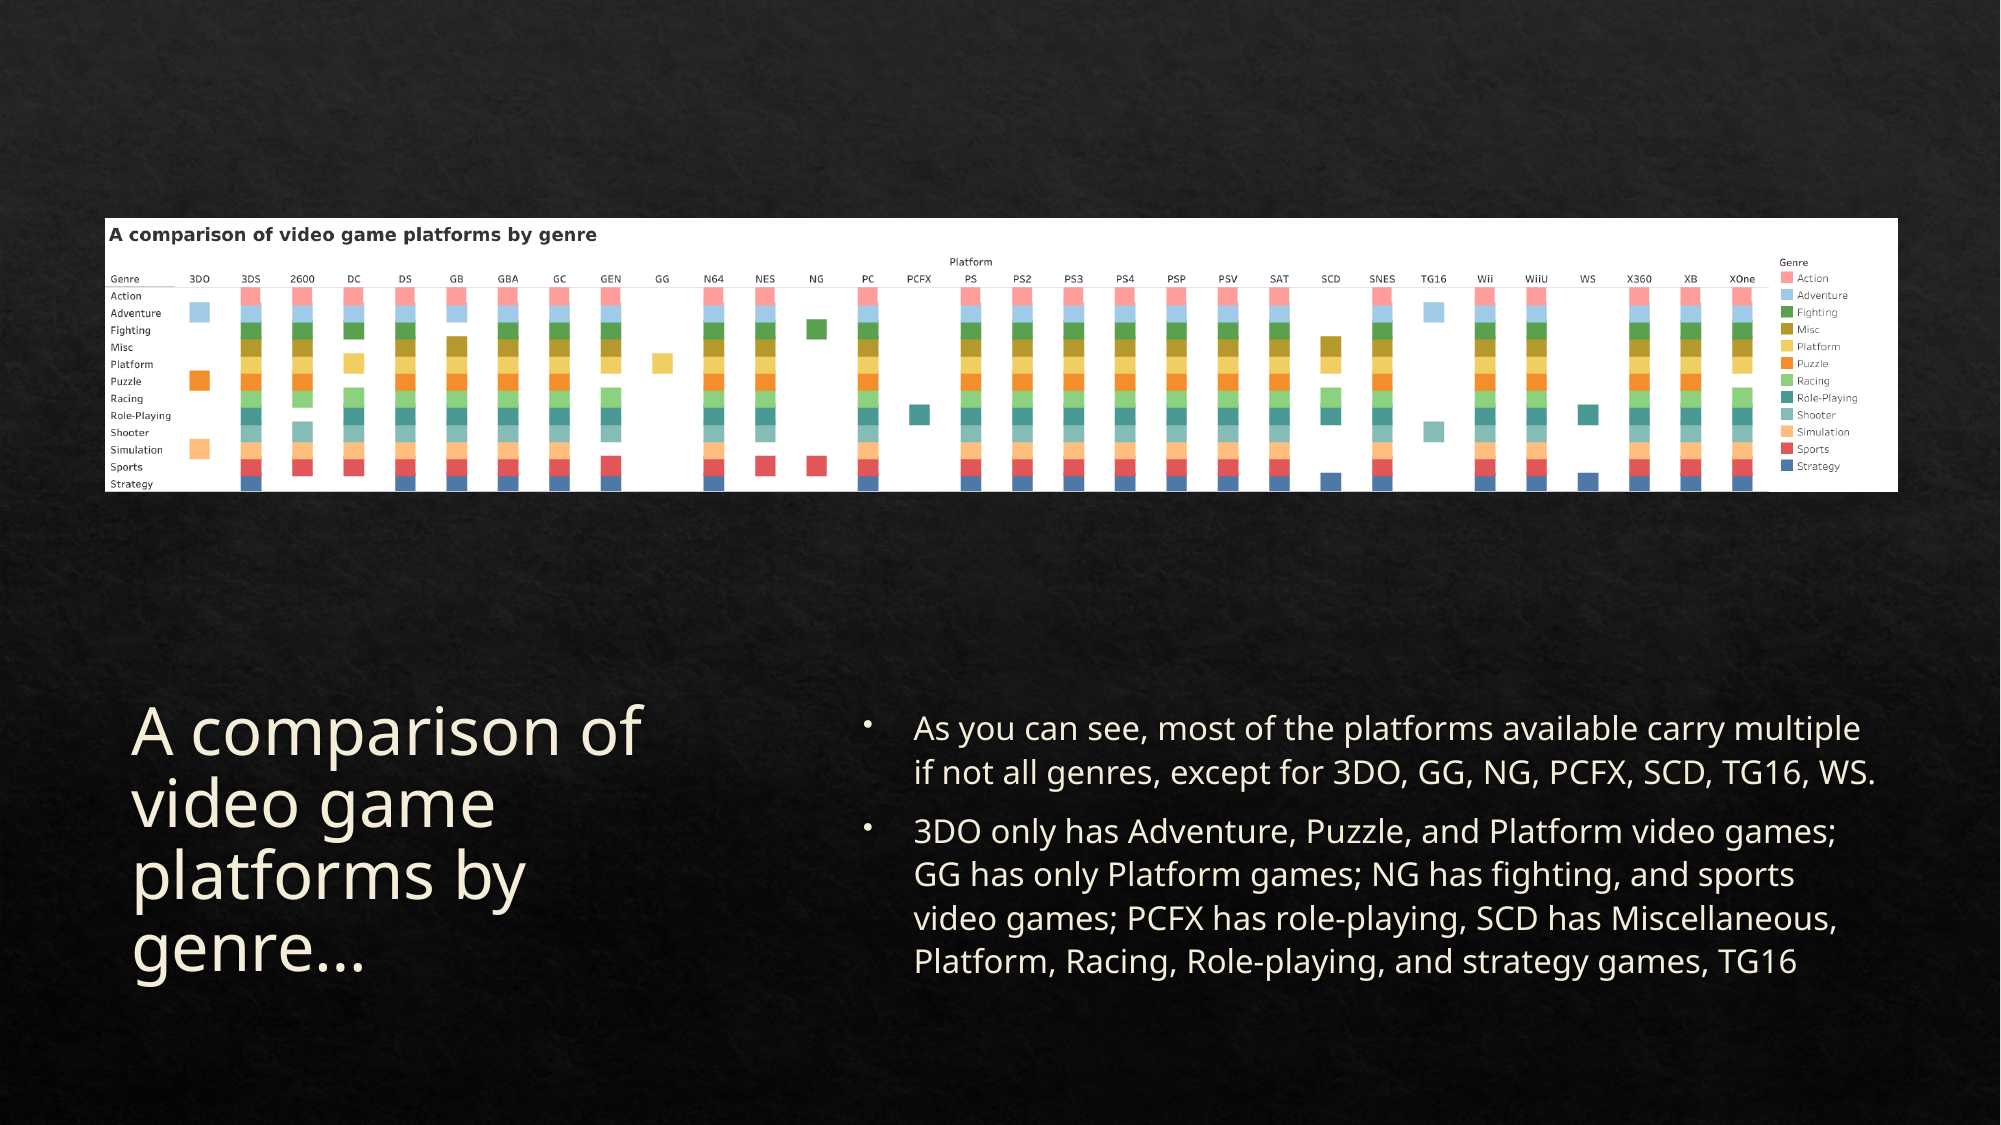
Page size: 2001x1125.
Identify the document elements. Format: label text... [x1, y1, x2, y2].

text_box [0, 0, 2000, 1125]
picture [105, 217, 1899, 492]
title A comparison of video game platforms by genre… [116, 690, 764, 994]
list As you can see, most of the platforms available carry multiple if not all genres, except for 3DO, GG, NG, PCFX, SCD, TG16, WS. 3DO only has Adventure, Puzzle, and Platform video games; GG has only Platform games; NG has fighting, and sports video games; PCFX has role-playing, SCD has Miscellaneous, Platform, Racing, Role-playing, and strategy games, TG16 [843, 690, 1898, 994]
